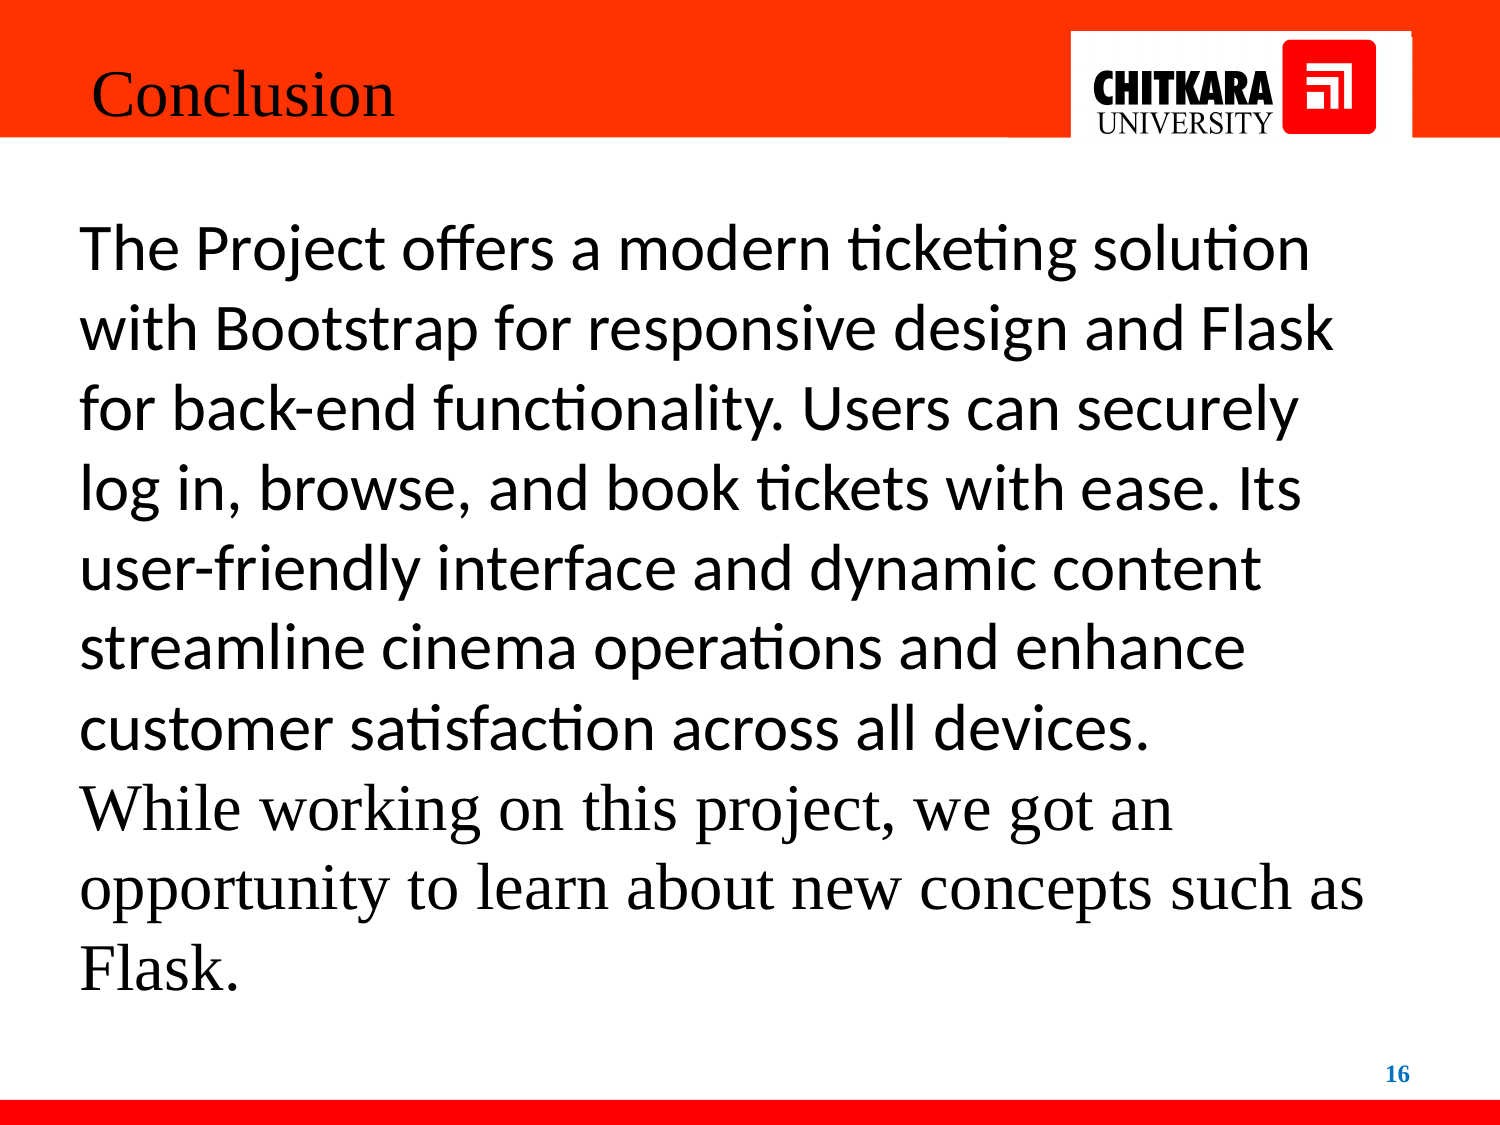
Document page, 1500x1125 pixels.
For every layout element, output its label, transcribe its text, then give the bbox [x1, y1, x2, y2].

slide_number 16 [1074, 1042, 1425, 1103]
text_box Conclusion [76, 42, 963, 138]
text_box The Project offers a modern ticketing solution with Bootstrap for responsive design and Flask for back-end functionality. Users can securely log in, browse, and book tickets with ease. Its user-friendly interface and dynamic content streamline cinema operations and enhance customer satisfaction across all devices. While working on this project, we got an opportunity to learn about new concepts such as Flask. [64, 196, 1400, 1011]
picture [1074, 37, 1391, 138]
